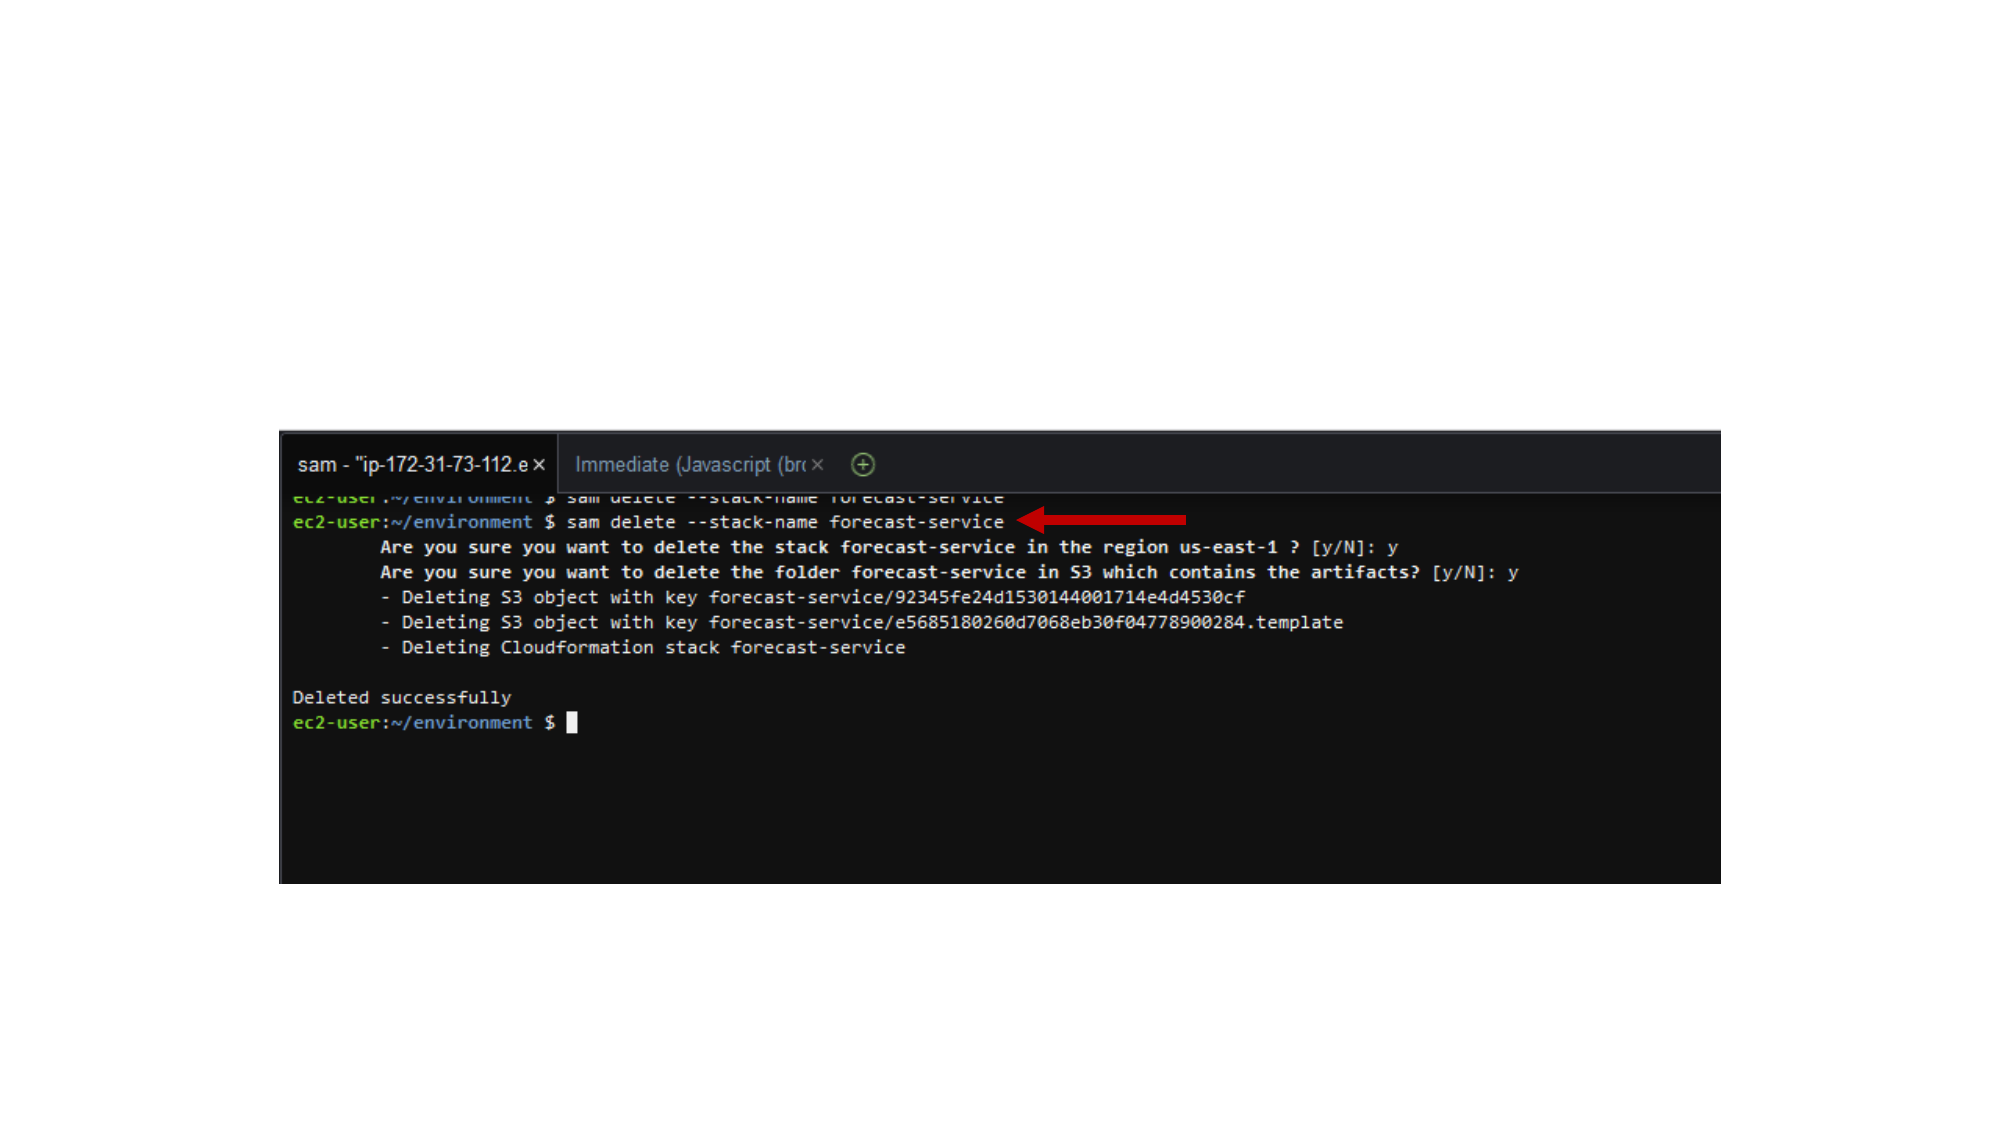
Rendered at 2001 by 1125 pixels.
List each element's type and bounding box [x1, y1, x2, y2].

list [279, 428, 1721, 884]
